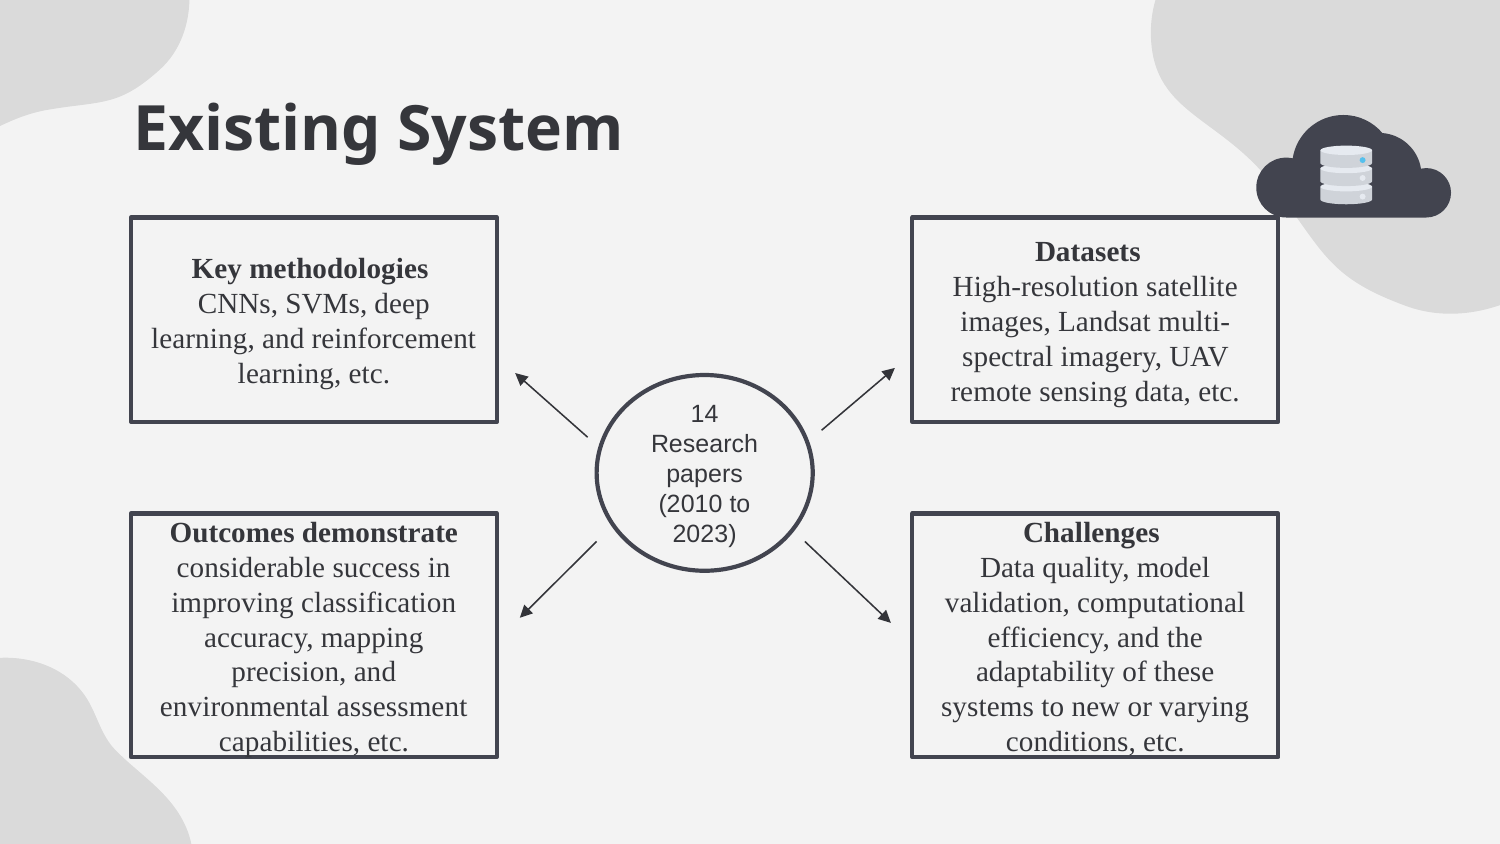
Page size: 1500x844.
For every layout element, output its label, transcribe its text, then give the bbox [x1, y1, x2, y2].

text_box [519, 541, 597, 618]
text_box 14 Research papers (2010 to 2023) [594, 372, 815, 573]
text_box Outcomes demonstrate considerable success in improving classification accuracy, mapping precision, and environmental assessment capabilities, etc. [129, 511, 499, 759]
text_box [1256, 114, 1452, 218]
title Existing System [118, 72, 1382, 167]
text_box Datasets High-resolution satellite images, Landsat multi-spectral imagery, UAV remote sensing data, etc. [910, 215, 1280, 424]
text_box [514, 372, 588, 438]
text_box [821, 367, 896, 431]
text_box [804, 541, 892, 624]
text_box Challenges Data quality, model validation, computational efficiency, and the adaptability of these systems to new or varying conditions, etc. [910, 511, 1280, 759]
text_box Key methodologies CNNs, SVMs, deep learning, and reinforcement learning, etc. [129, 215, 499, 424]
